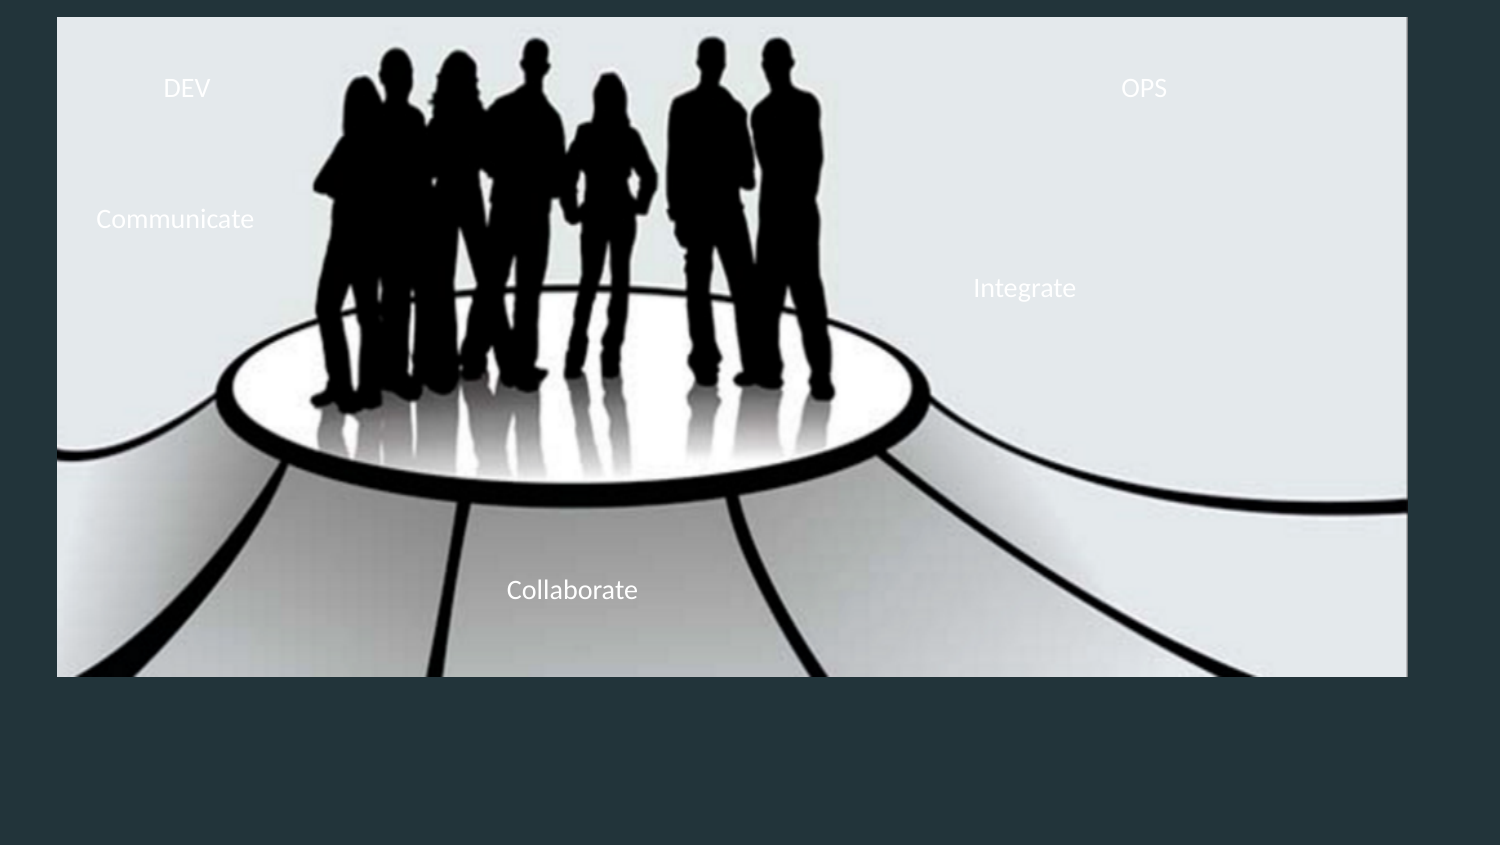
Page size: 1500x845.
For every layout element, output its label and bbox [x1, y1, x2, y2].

picture [57, 17, 1408, 677]
